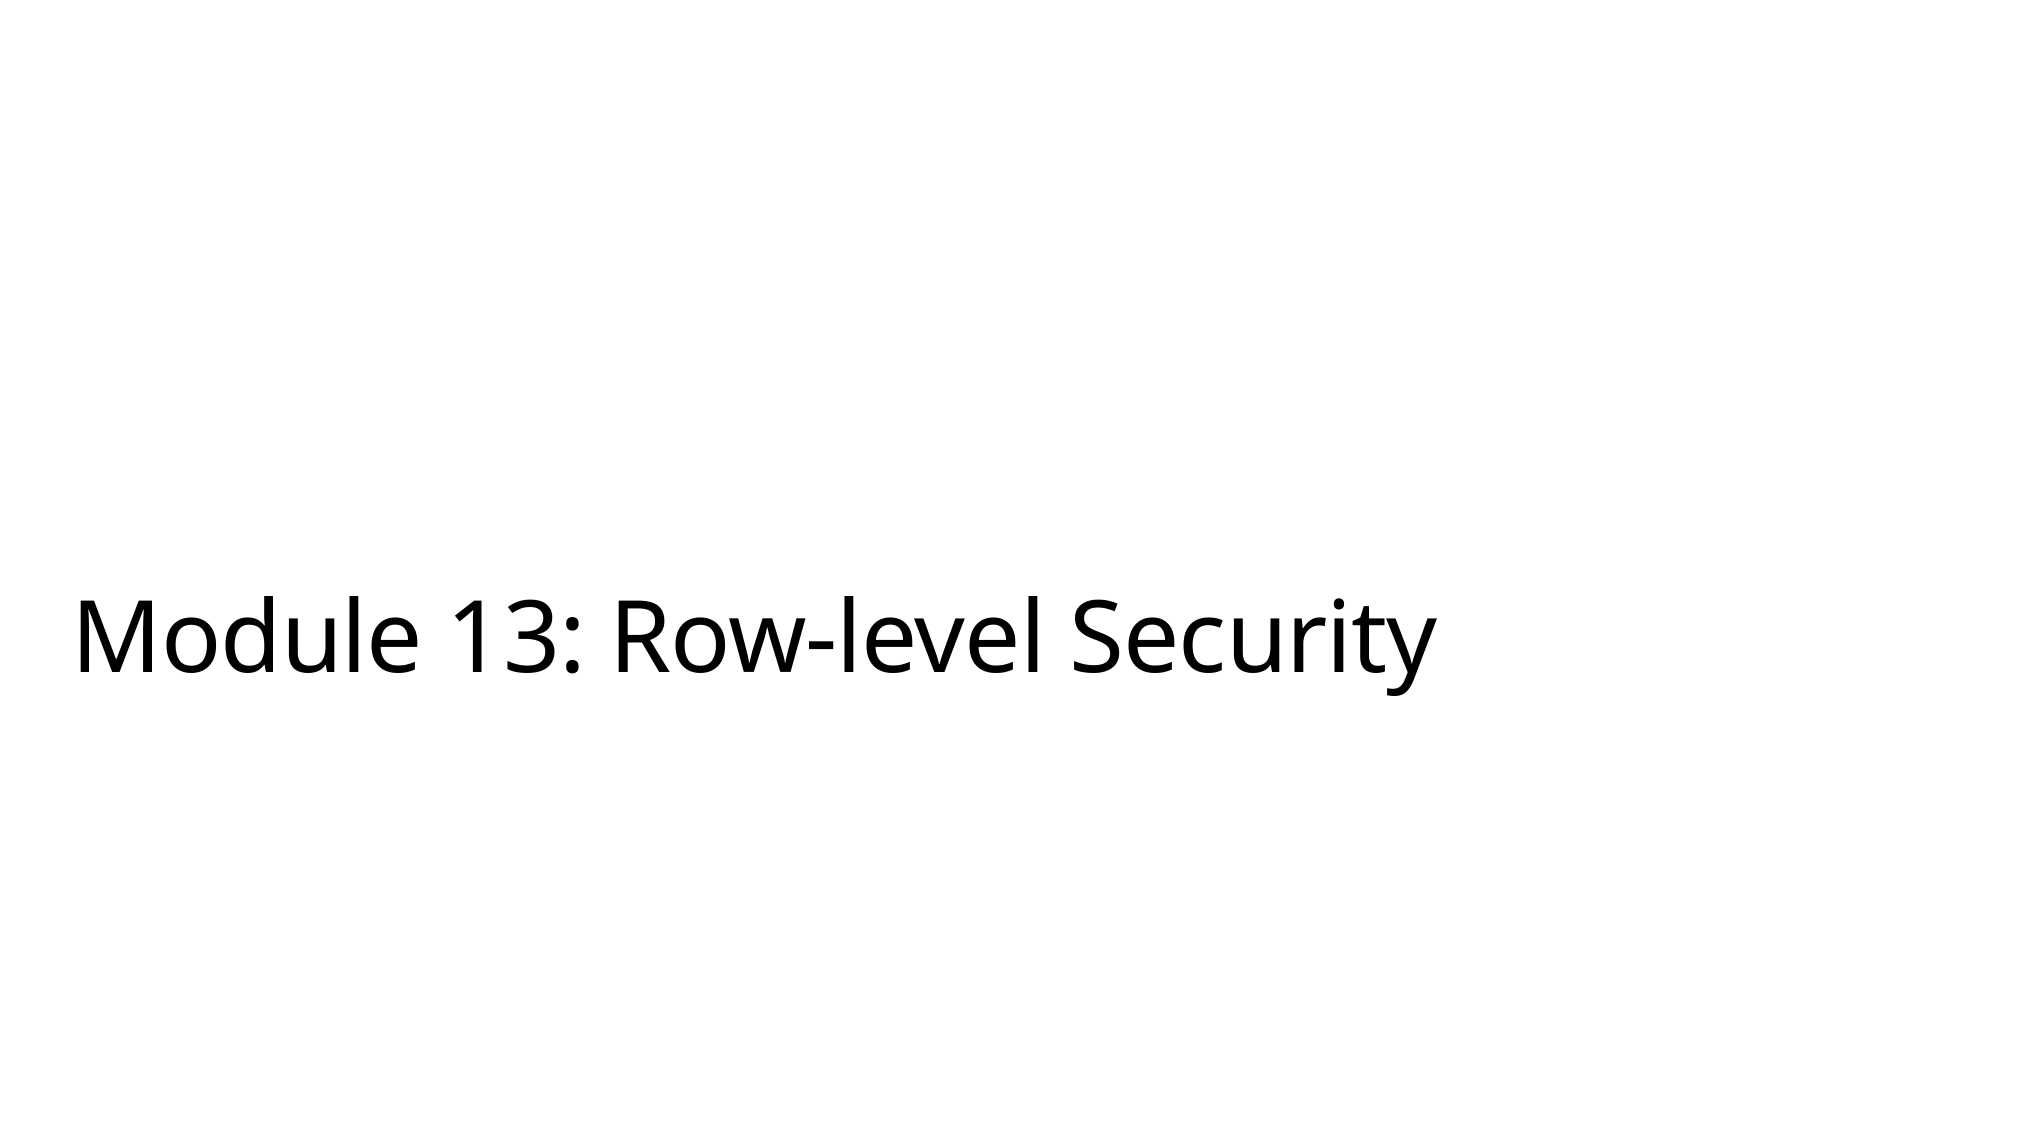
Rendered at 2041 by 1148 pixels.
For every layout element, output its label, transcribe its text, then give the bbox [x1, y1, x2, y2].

title Module 13: Row-level Security [71, 423, 1684, 724]
